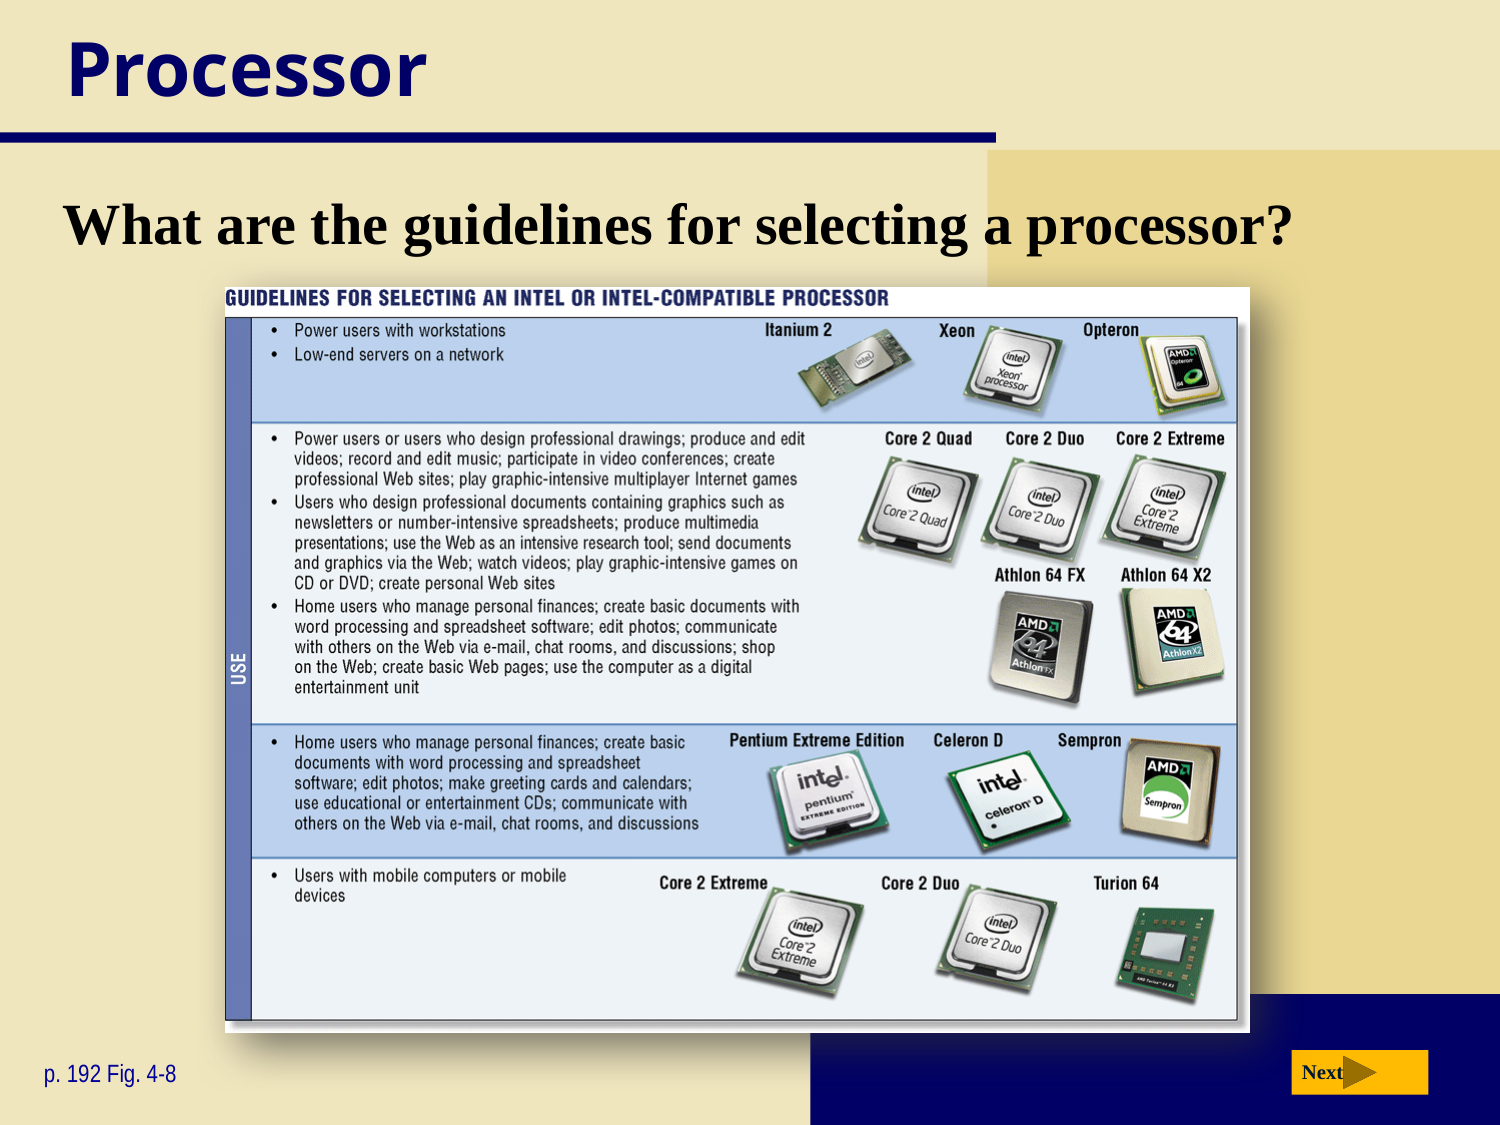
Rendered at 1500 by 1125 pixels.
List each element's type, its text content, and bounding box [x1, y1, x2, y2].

list What are the guidelines for selecting a processor? [47, 178, 1457, 351]
title Processor [49, 0, 1459, 133]
picture [224, 287, 1251, 1033]
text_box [1286, 1049, 1429, 1095]
text_box p. 192 Fig. 4-8 [29, 1050, 284, 1095]
